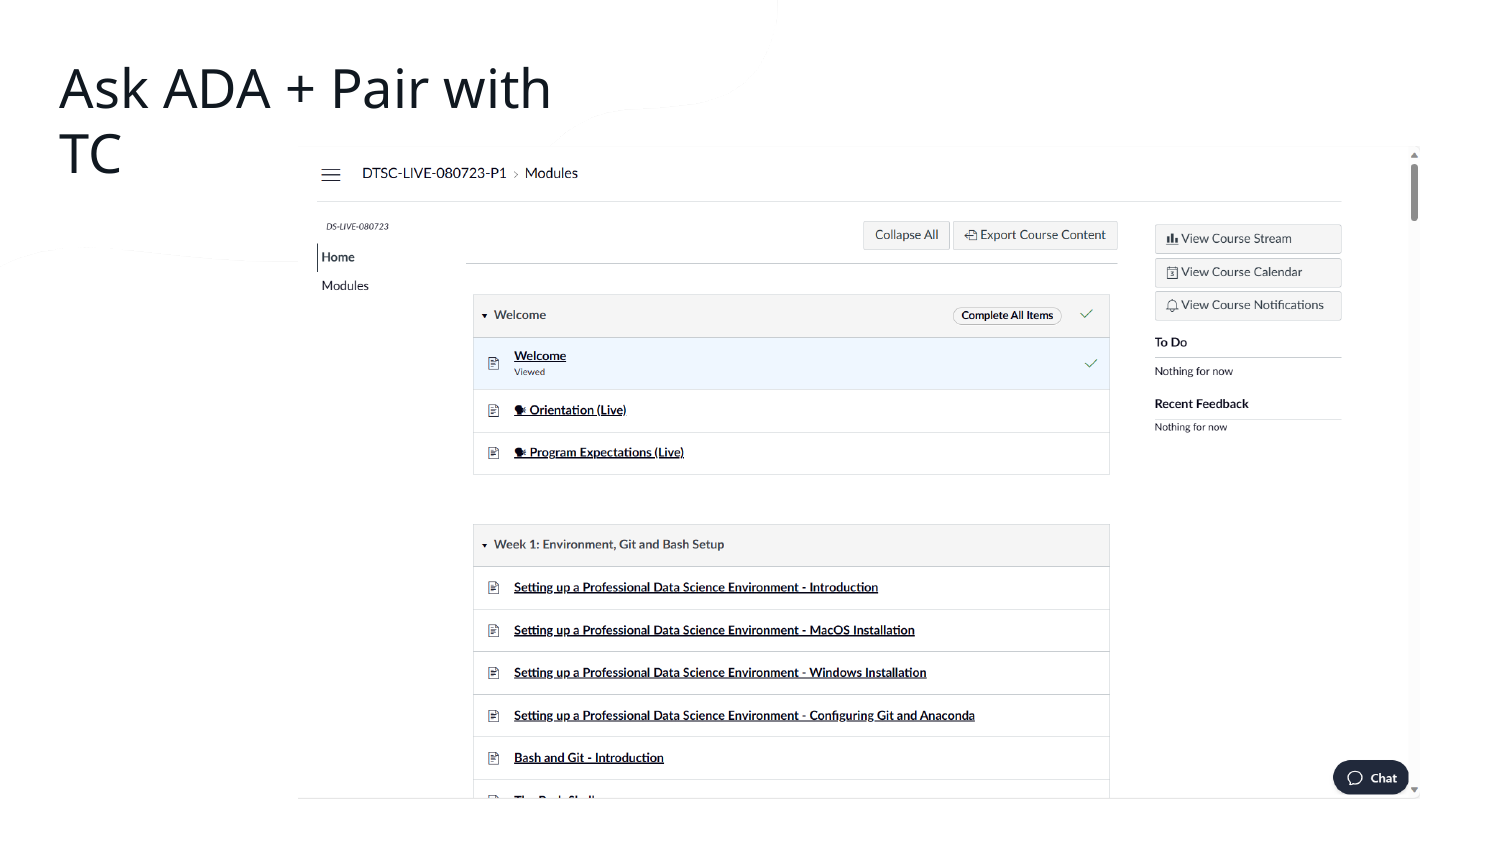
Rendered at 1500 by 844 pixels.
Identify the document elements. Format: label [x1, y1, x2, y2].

picture [0, 0, 1420, 799]
